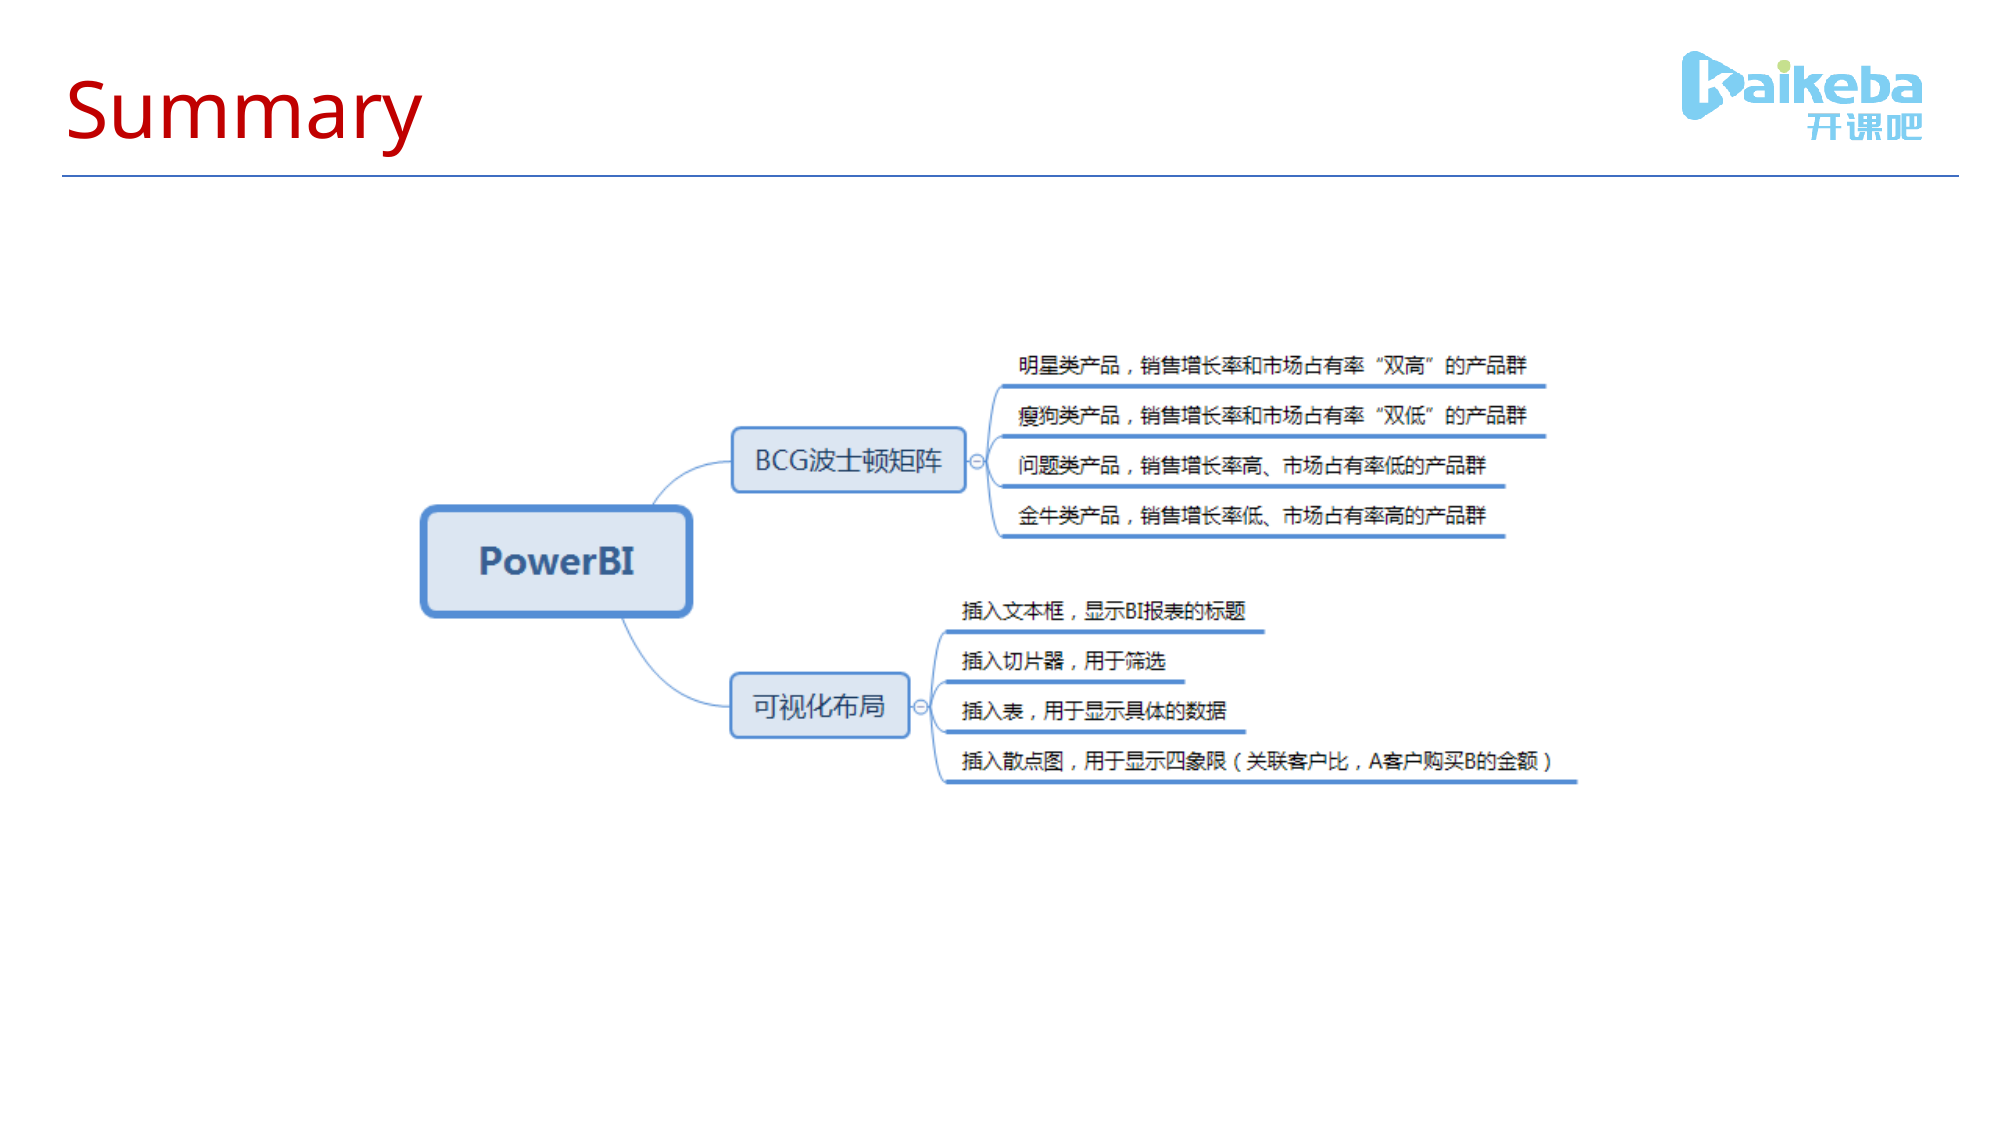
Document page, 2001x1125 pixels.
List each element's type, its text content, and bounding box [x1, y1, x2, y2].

title Summary [57, 59, 1728, 167]
table_cell 配件 [1653, 21, 1950, 167]
picture [395, 316, 1605, 808]
